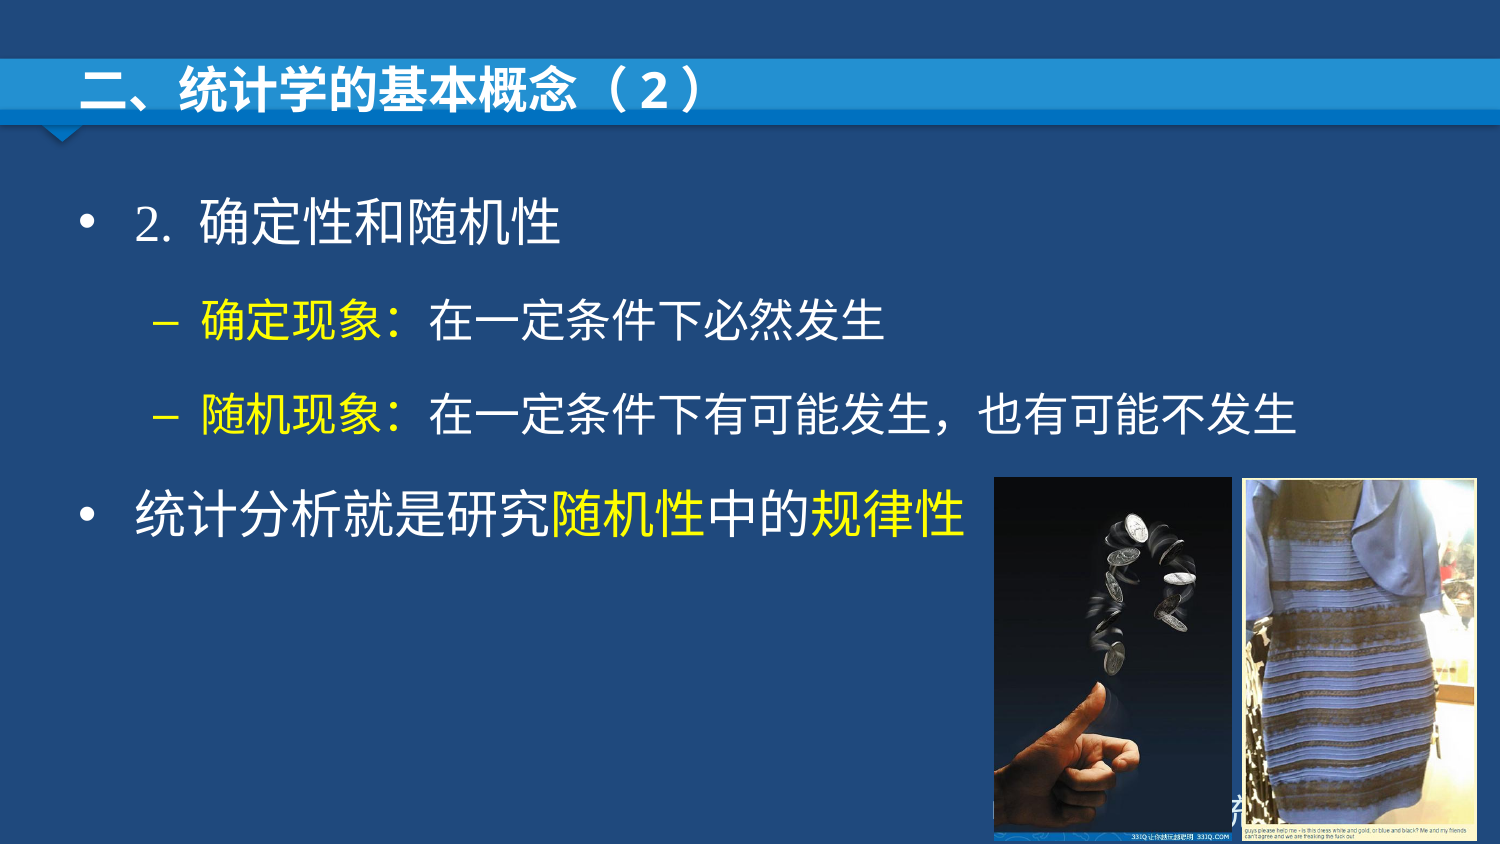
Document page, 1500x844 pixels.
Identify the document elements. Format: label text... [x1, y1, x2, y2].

picture [994, 476, 1232, 842]
list 2. 确定性和随机性 确定现象：在一定条件下必然发生 随机现象：在一定条件下有可能发生，也有可能不发生 统计分析就是研究随机性中的规律性 [63, 169, 1414, 785]
picture [1242, 478, 1477, 841]
title 二、统计学的基本概念（2） [63, 54, 1414, 122]
